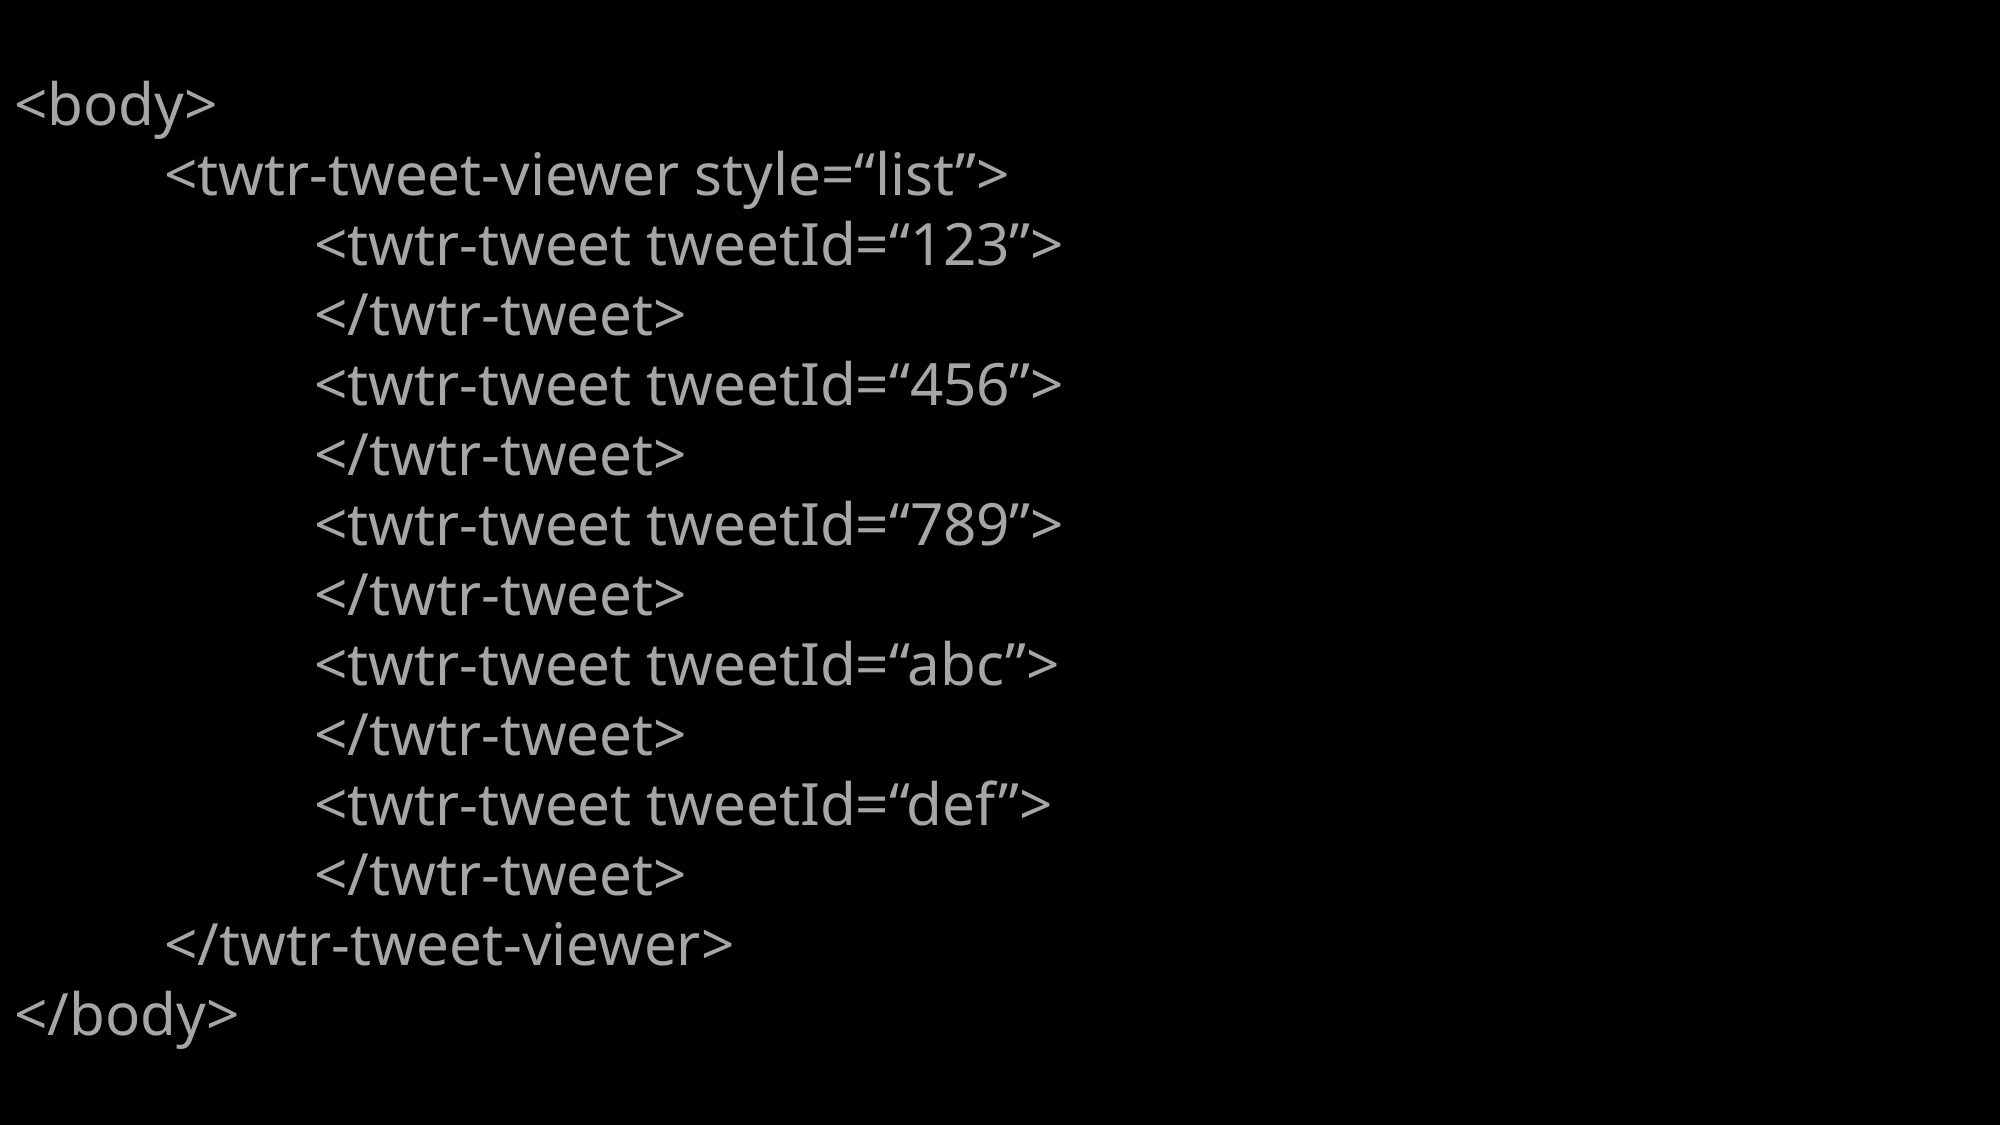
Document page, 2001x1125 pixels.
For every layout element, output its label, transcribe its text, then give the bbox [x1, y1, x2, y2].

text_box <body> <twtr-tweet-viewer style=“list”> <twtr-tweet tweetId=“123”> </twtr-tweet> <twtr-tweet tweetId=“456”> </twtr-tweet> <twtr-tweet tweetId=“789”> </twtr-tweet> <twtr-tweet tweetId=“abc”> </twtr-tweet> <twtr-tweet tweetId=“def”> </twtr-tweet> </twtr-tweet-viewer> </body> [0, 60, 2000, 1055]
